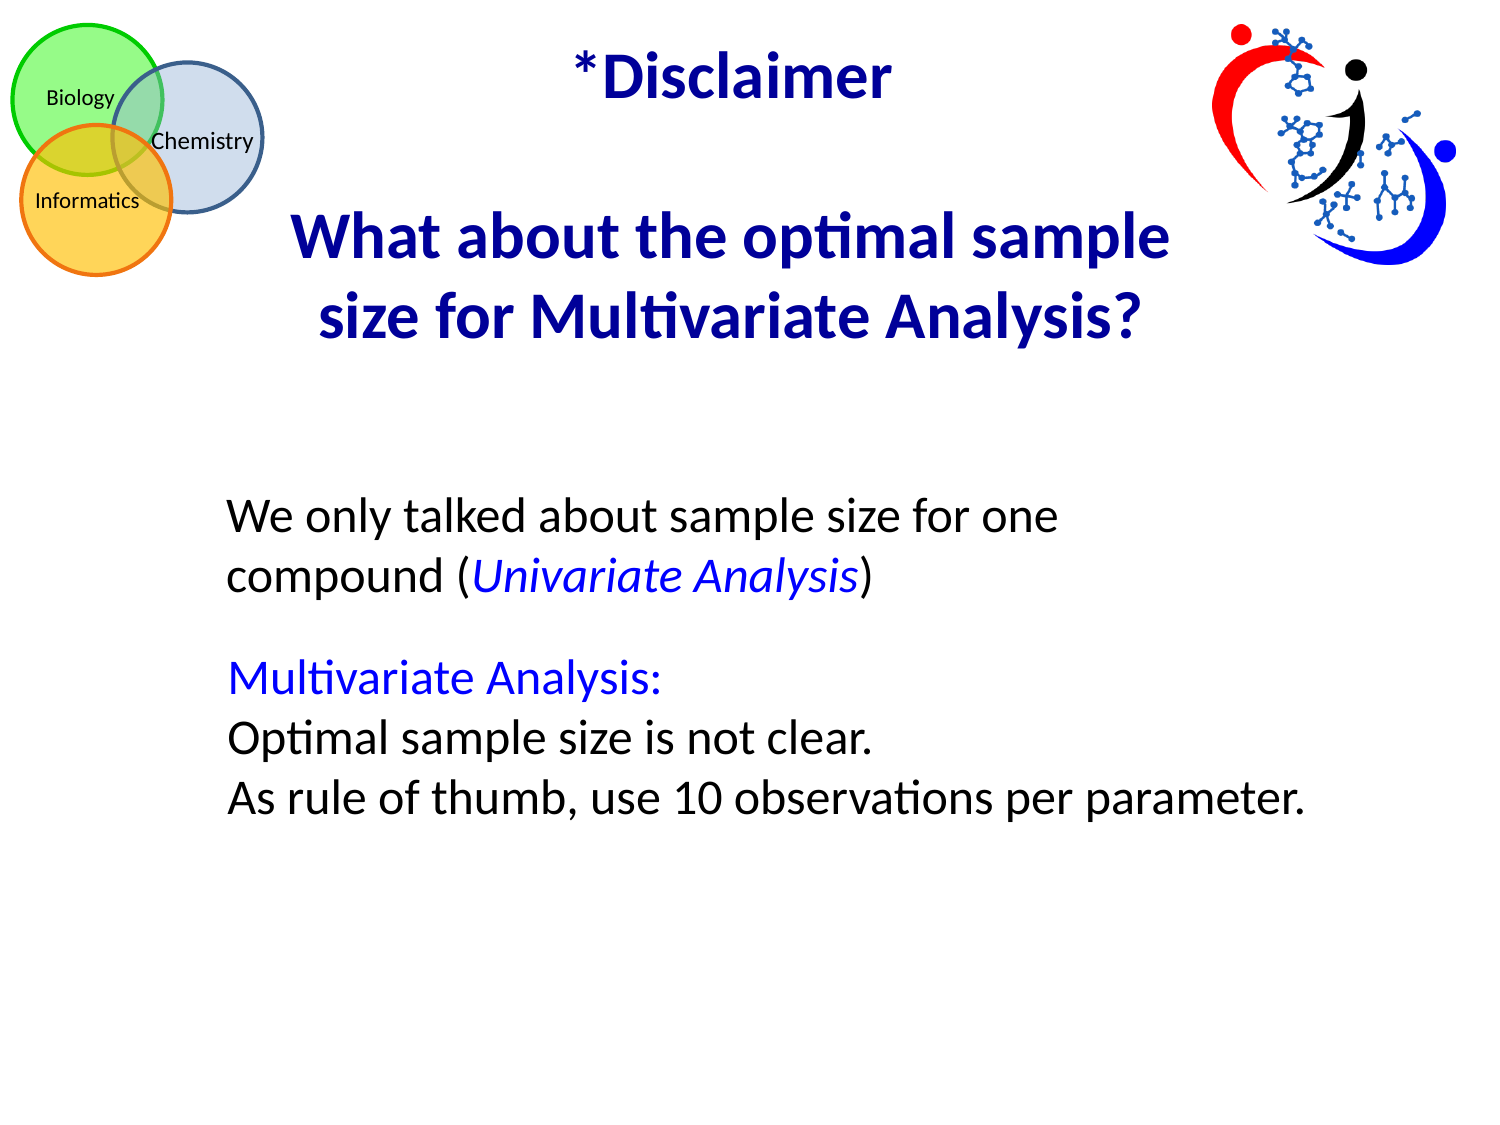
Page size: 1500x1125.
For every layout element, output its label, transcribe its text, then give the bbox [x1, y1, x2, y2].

picture [1212, 24, 1456, 265]
text_box Multivariate Analysis: Optimal sample size is not clear. As rule of thumb, use 10 observations per parameter. [212, 637, 1375, 833]
text_box *Disclaimer What about the optimal sample size for Multivariate Analysis? [262, 24, 1200, 360]
text_box We only talked about sample size for one compound (Univariate Analysis) [211, 474, 1112, 610]
